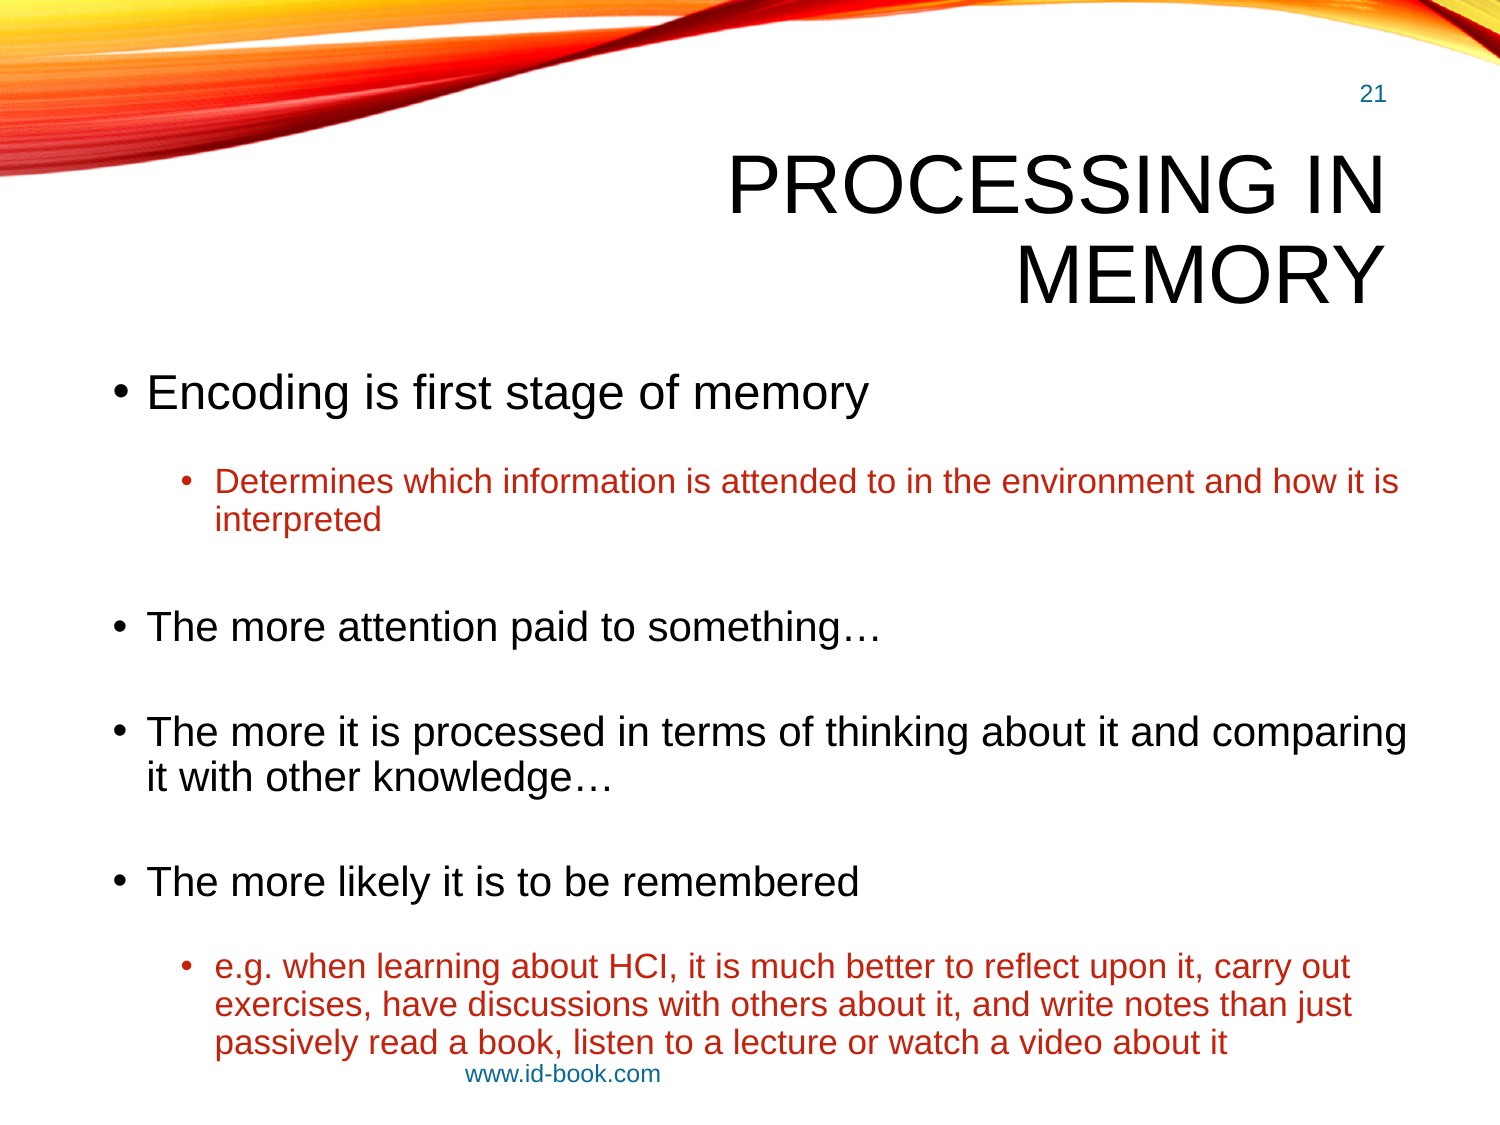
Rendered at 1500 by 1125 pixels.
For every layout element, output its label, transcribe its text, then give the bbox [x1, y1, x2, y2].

slide_number 21 [1078, 62, 1403, 123]
list Encoding is first stage of memory Determines which information is attended to in the environment and how it is interpreted The more attention paid to something… The more it is processed in terms of thinking about it and comparing it with other knowledge… The more likely it is to be remembered e.g. when learning about HCI, it is much better to reflect upon it, carry out exercises, have discussions with others about it, and write notes than just passively read a book, listen to a lecture or watch a video about it [97, 360, 1424, 1071]
title Processing in memory [356, 125, 1403, 338]
footer www.id-book.com [97, 1042, 1030, 1103]
picture [0, 0, 1500, 178]
